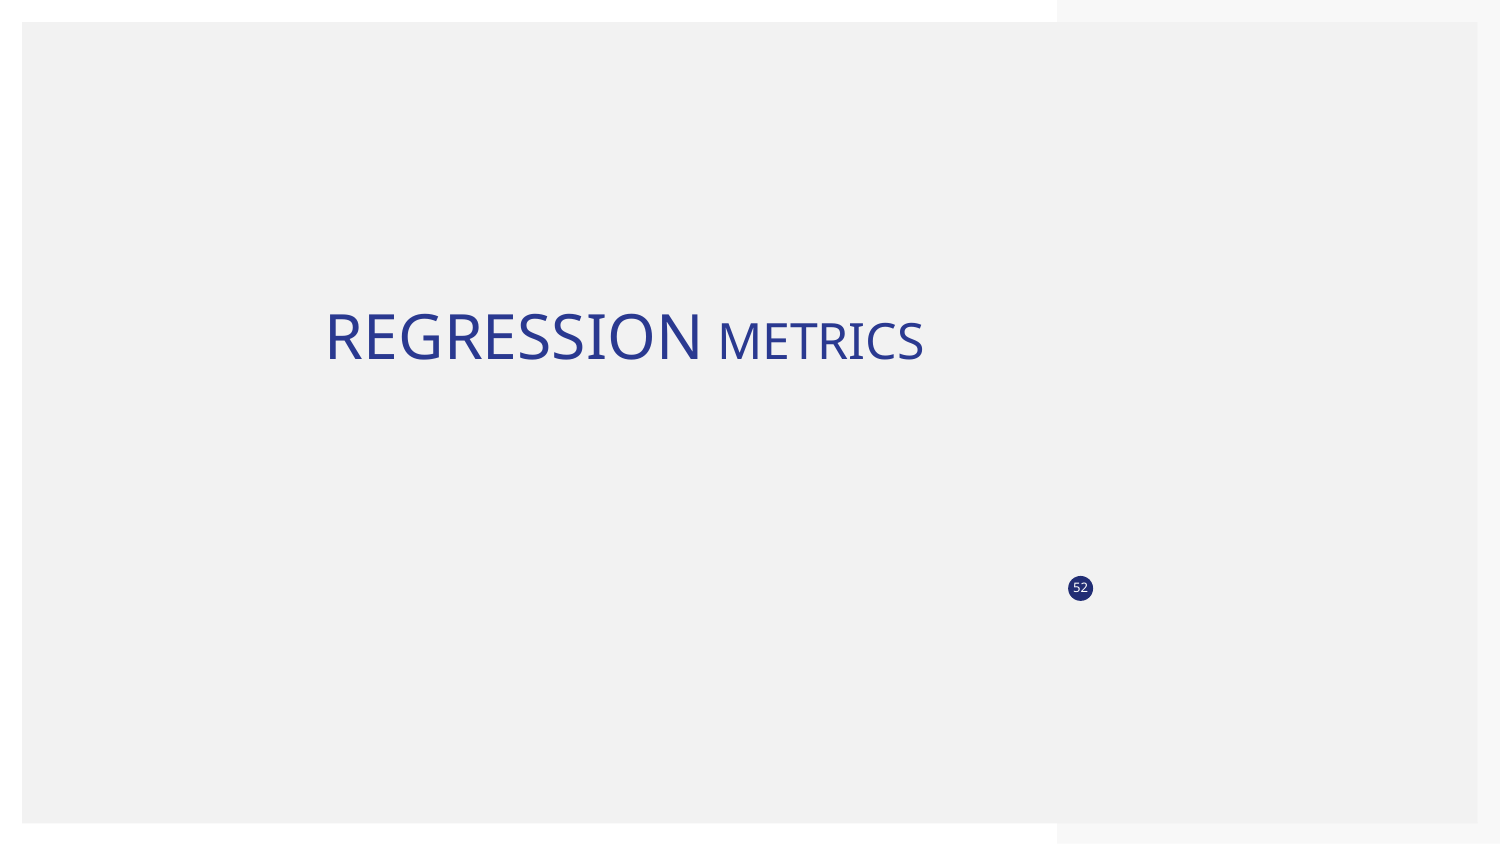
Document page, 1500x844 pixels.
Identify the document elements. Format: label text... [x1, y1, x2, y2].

slide_number ‹#› [1068, 575, 1094, 601]
title REGRESSION METRICS [325, 305, 1256, 352]
